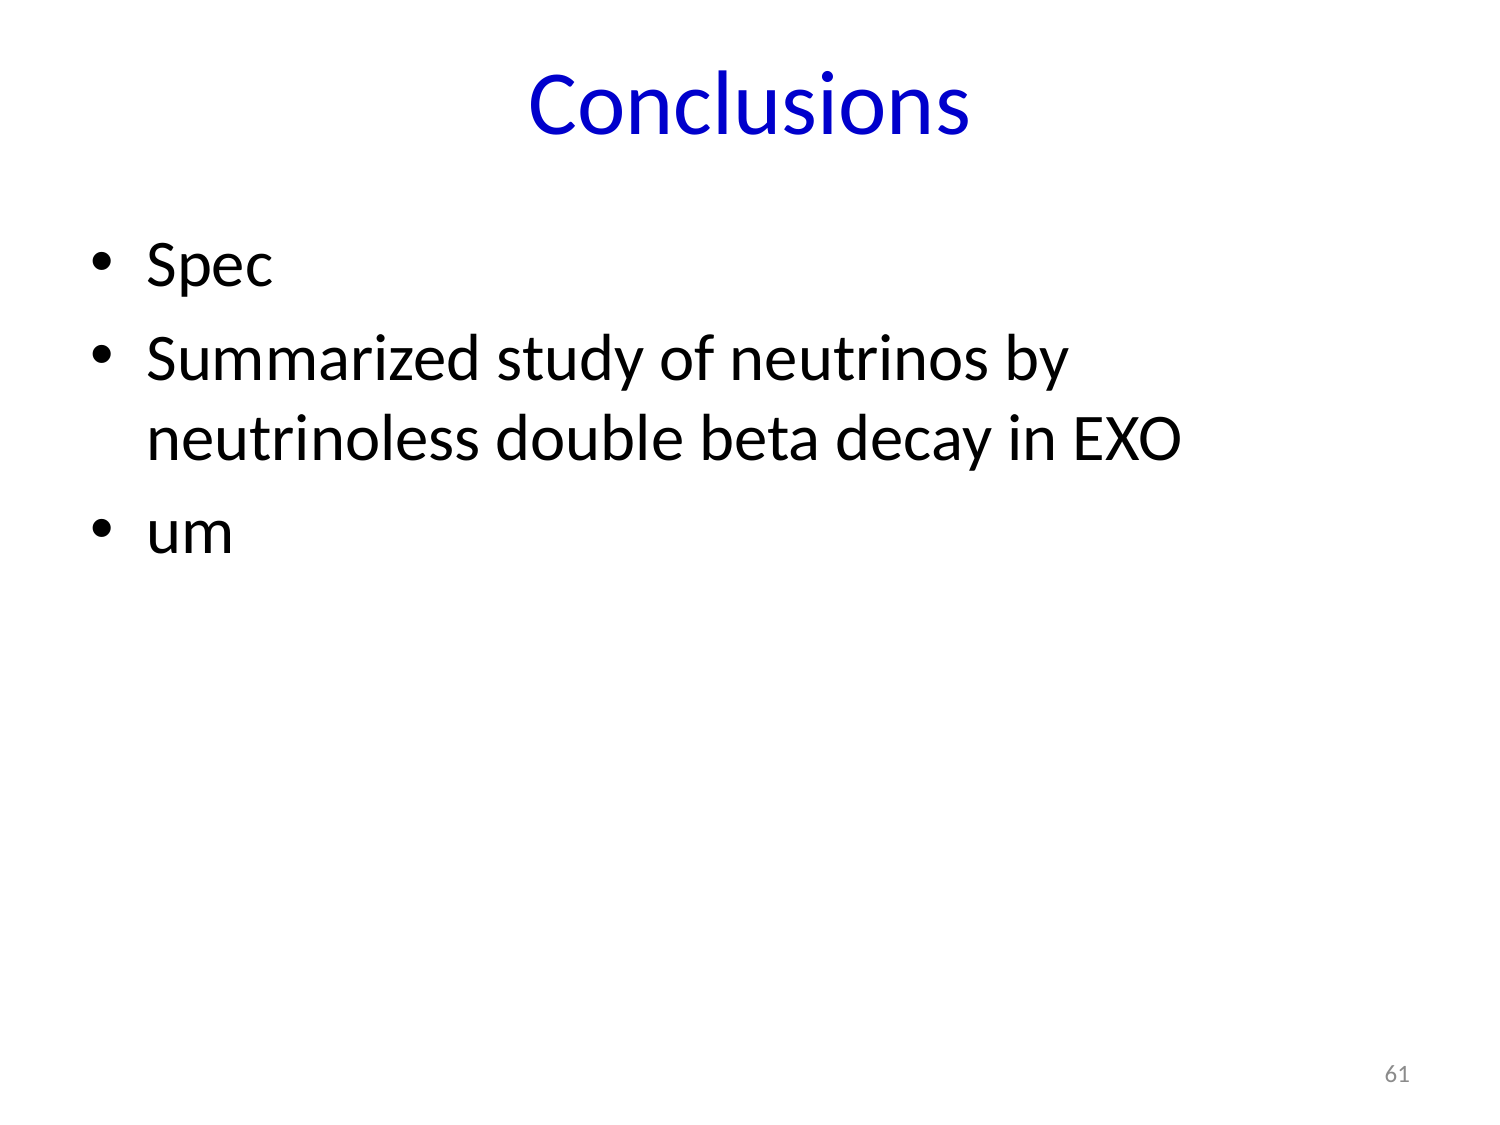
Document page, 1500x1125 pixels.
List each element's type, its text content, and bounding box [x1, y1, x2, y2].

slide_number 61 [1074, 1042, 1425, 1103]
list Spec Summarized study of neutrinos by neutrinoless double beta decay in EXO um [75, 212, 1425, 955]
title Conclusions [75, 4, 1425, 192]
